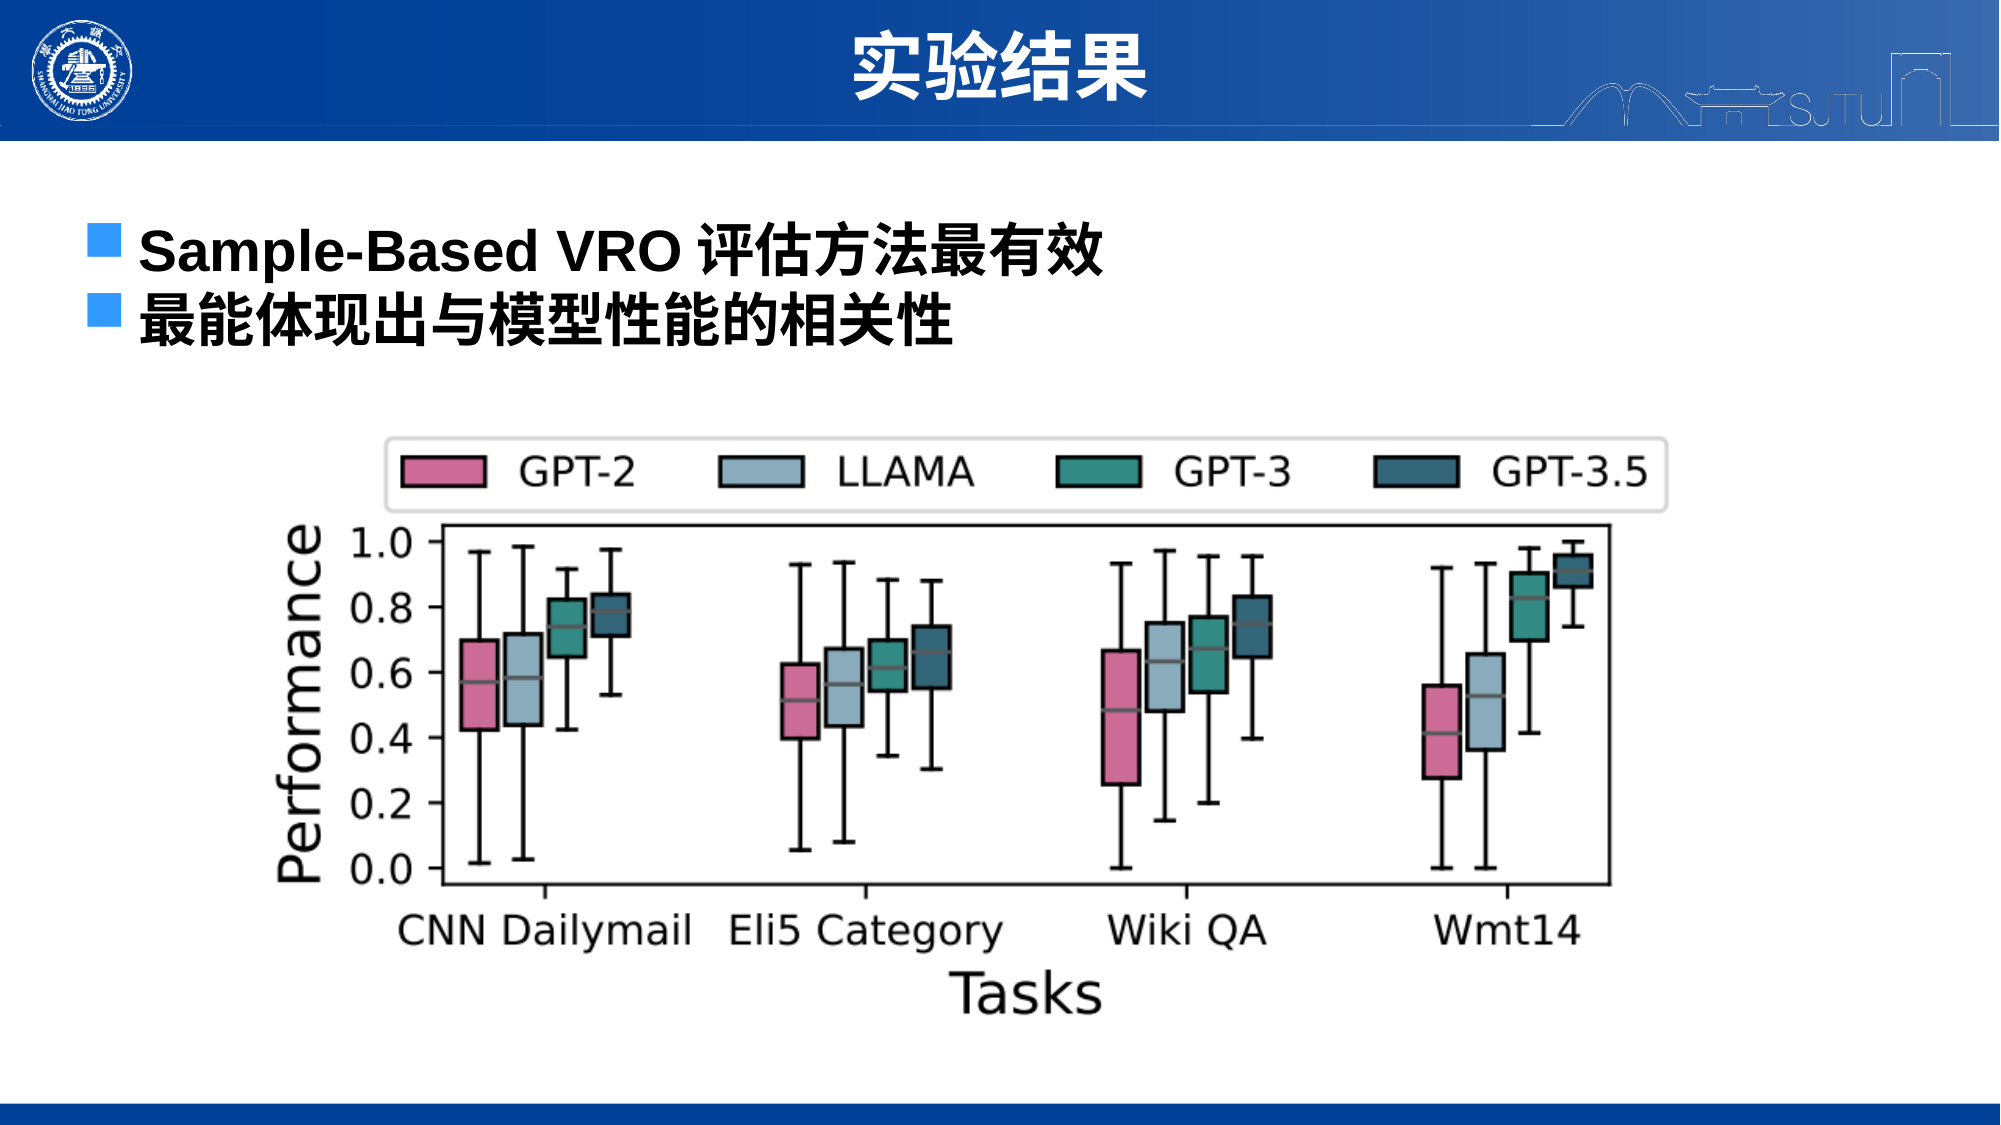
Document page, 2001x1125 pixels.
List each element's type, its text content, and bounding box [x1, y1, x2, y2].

picture [249, 407, 1697, 1023]
list 实验结果 [1, 0, 1999, 141]
text_box Sample-Based VRO评估方法最有效 最能体现出与模型性能的相关性 [67, 205, 1933, 361]
